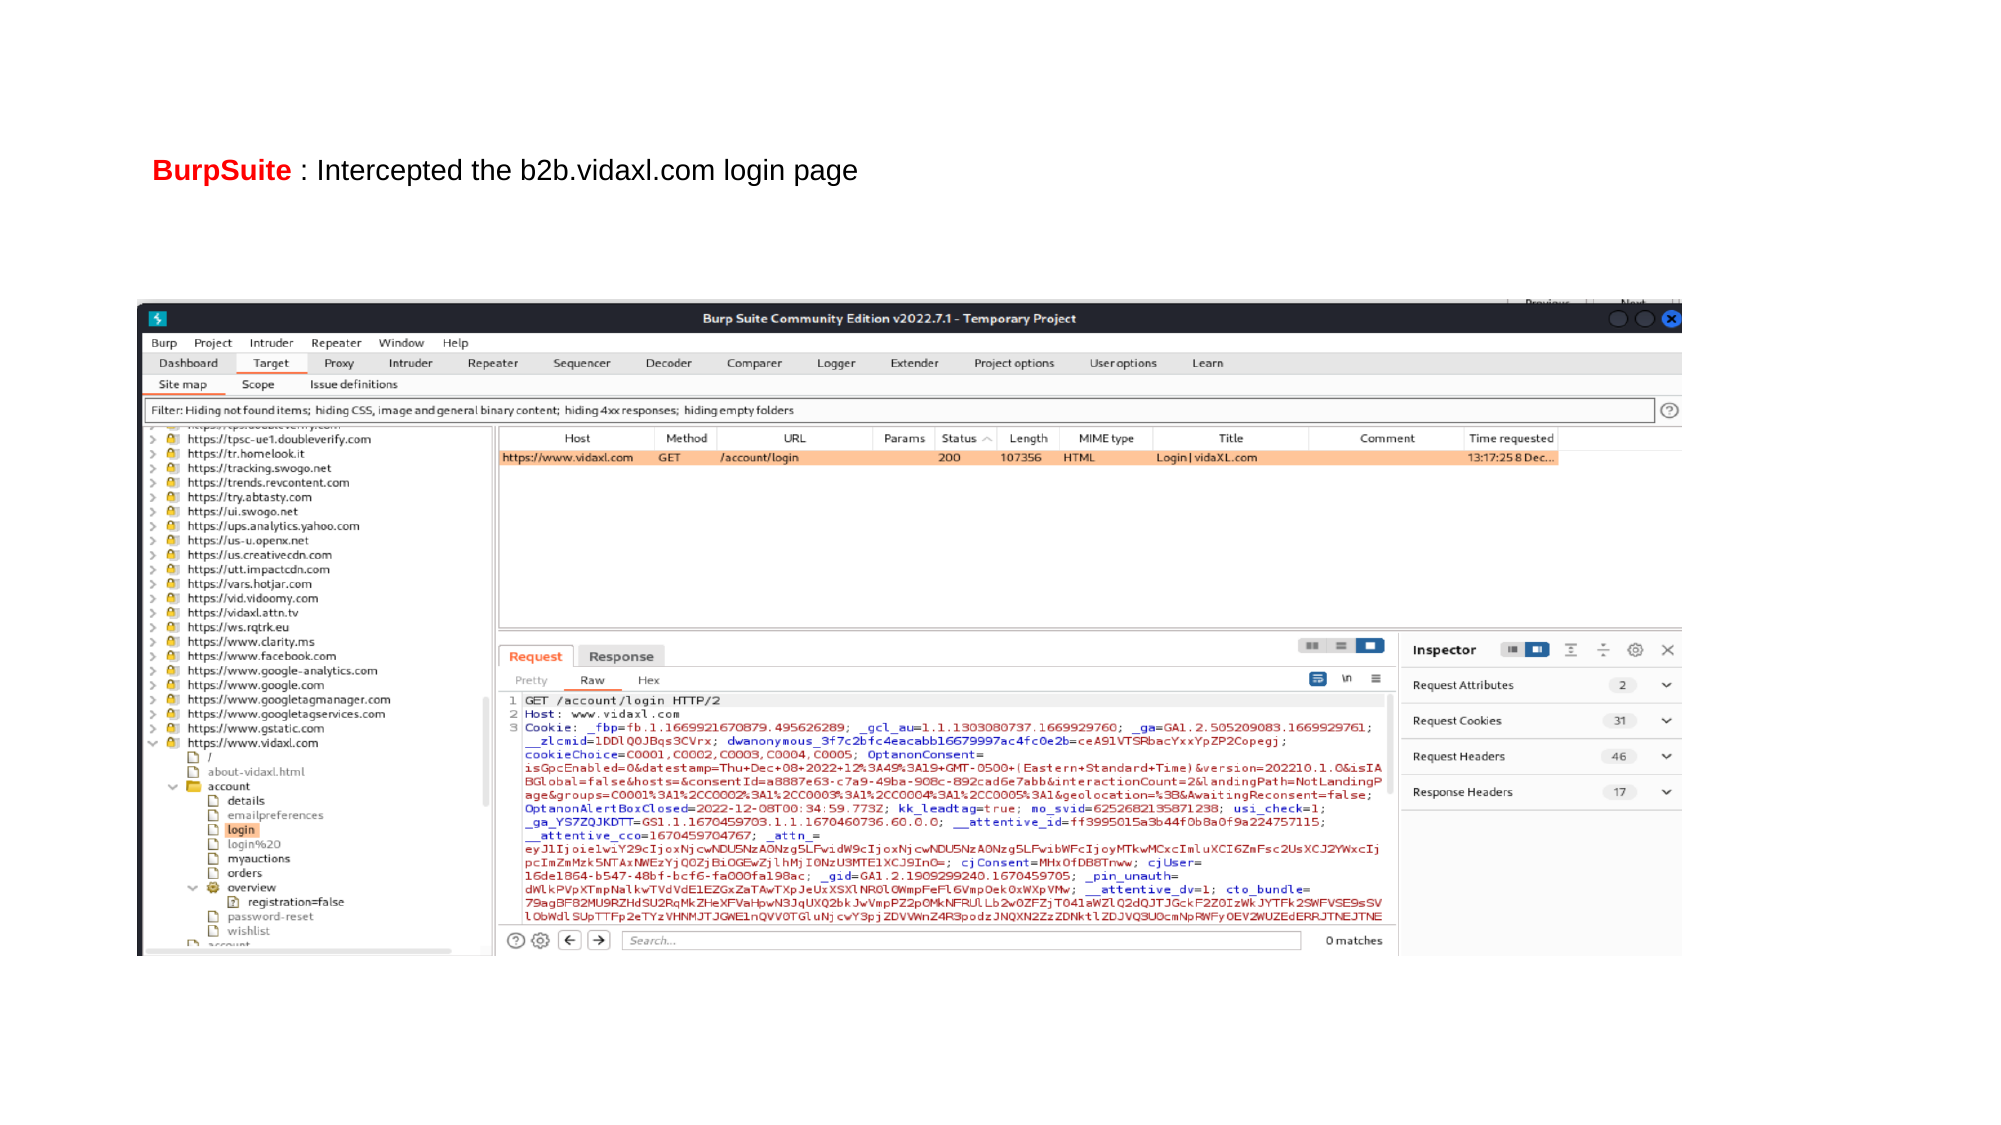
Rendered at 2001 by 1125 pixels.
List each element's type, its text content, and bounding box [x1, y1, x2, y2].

picture [137, 299, 1682, 956]
title BurpSuite : Intercepted the b2b.vidaxl.com login page [137, 59, 1863, 278]
